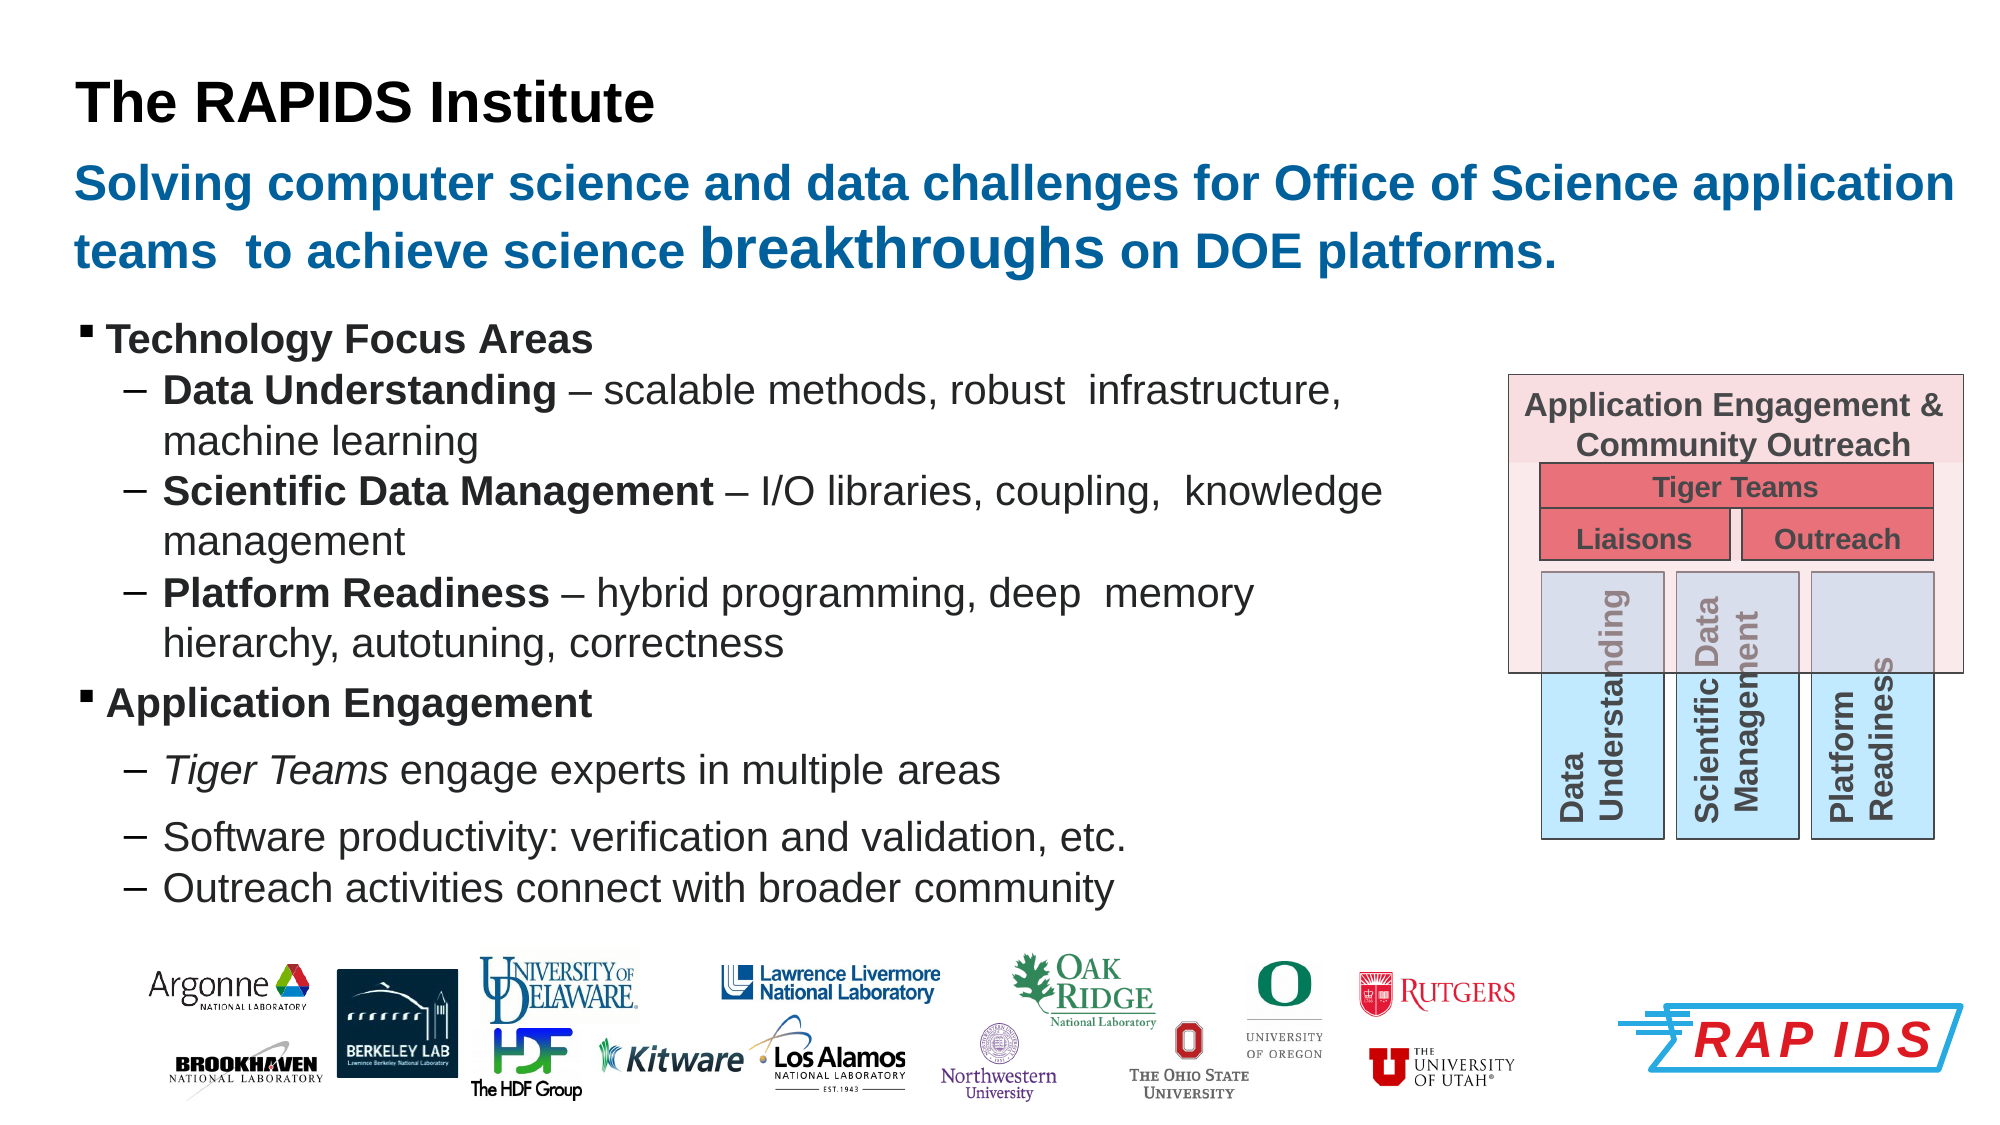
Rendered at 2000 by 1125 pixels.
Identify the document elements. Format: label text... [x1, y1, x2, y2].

table_cell Outreach [1743, 509, 1933, 559]
text_box Platform Readiness [1820, 674, 1902, 827]
text_box [1508, 374, 1964, 674]
list Technology Focus Areas Data Understanding – scalable methods, robust infrastructure, machine learning Scientific Data Management – I/O libraries, coupling, knowledge management Platform Readiness – hybrid programming, deep memory hierarchy, autotuning, correctness Application Engagement Tiger Teams engage experts in multiple areas Software productivity: verification and validation, etc. Outreach activities connect with broader community [59, 304, 1480, 969]
text_box [1246, 961, 1323, 1058]
table_cell Liaisons [1541, 509, 1729, 559]
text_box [1618, 1003, 1962, 1071]
text_box Scientific Data Management [1685, 674, 1767, 827]
text_box [336, 969, 459, 1078]
text_box [148, 964, 310, 1010]
text_box [721, 965, 941, 1004]
text_box [1128, 1016, 1252, 1100]
text_box [941, 1023, 1057, 1102]
text_box [1359, 972, 1515, 1017]
text_box Solving computer science and data challenges for Office of Science application teams to achieve science breakthroughs on DOE platforms. [71, 143, 1962, 281]
text_box [1369, 1043, 1515, 1089]
text_box [169, 1041, 323, 1101]
text_box [1811, 674, 1935, 839]
text_box Application Engagement & Community Outreach [1509, 375, 1963, 463]
text_box [1009, 950, 1159, 1031]
table_header Tiger Teams [1541, 464, 1933, 507]
text_box [744, 1013, 906, 1092]
text_box [471, 1028, 582, 1101]
text_box [1676, 674, 1800, 839]
title The RAPIDS Institute [59, 67, 1926, 218]
table_cell [1731, 509, 1741, 560]
text_box [590, 1033, 749, 1076]
text_box [479, 947, 641, 1024]
text_box Data Understanding [1550, 674, 1632, 827]
text_box [1541, 674, 1665, 839]
